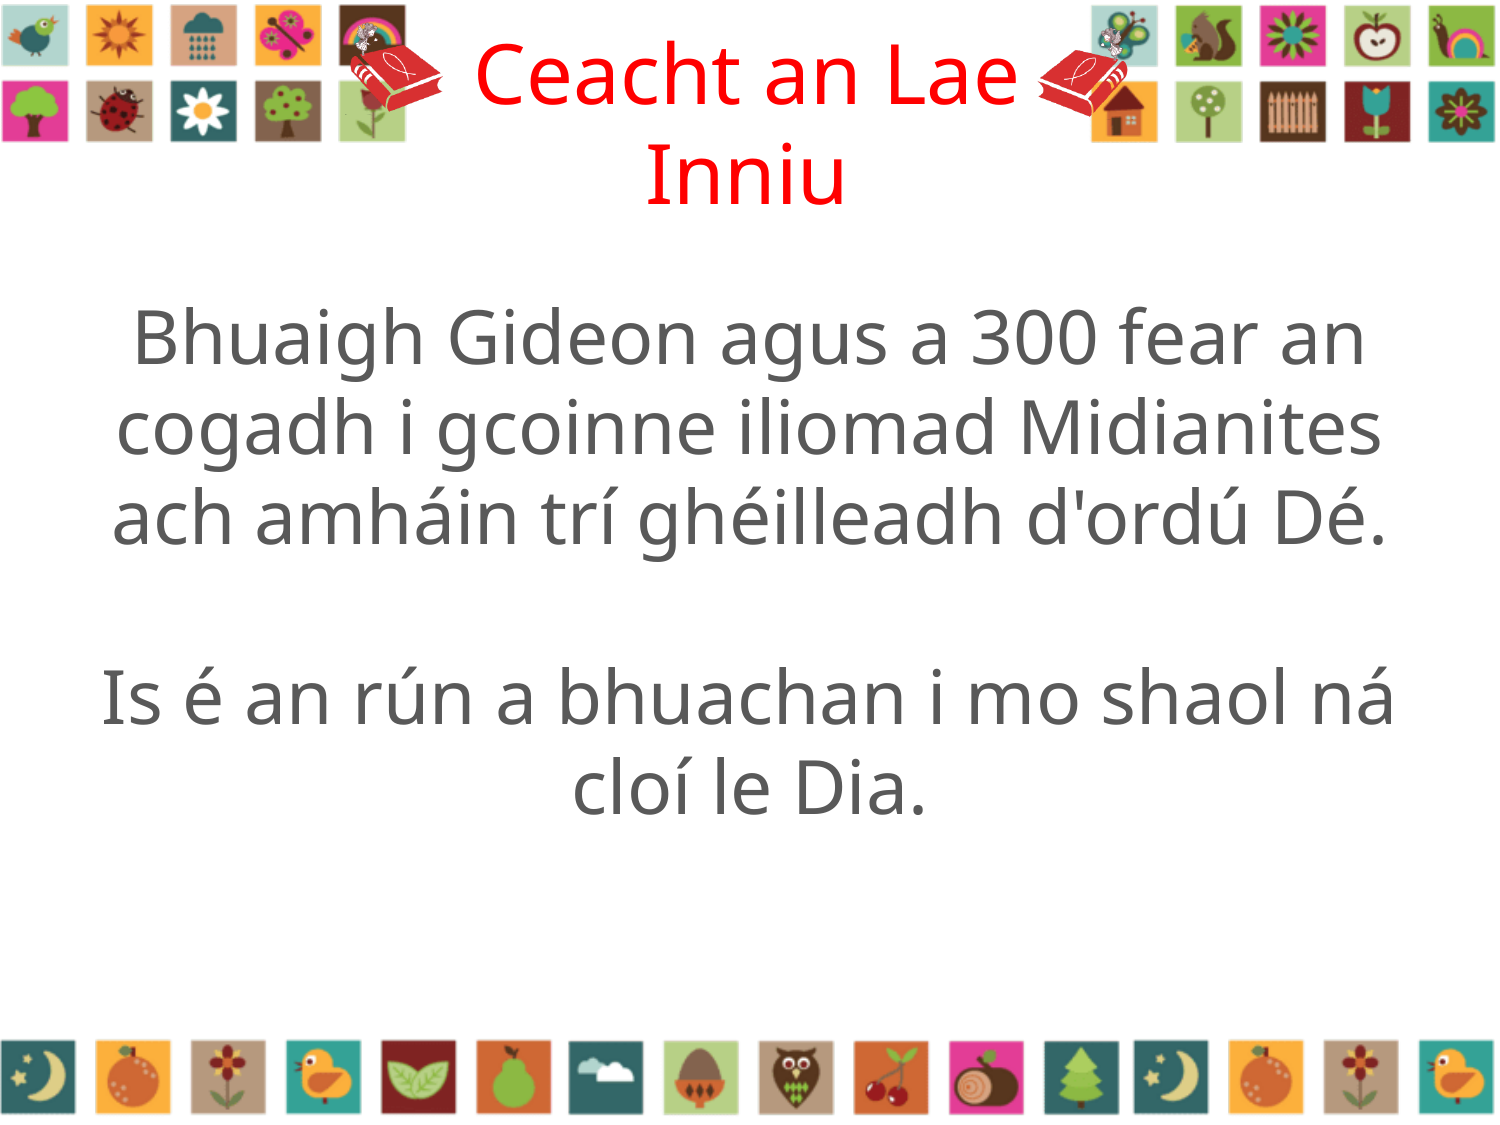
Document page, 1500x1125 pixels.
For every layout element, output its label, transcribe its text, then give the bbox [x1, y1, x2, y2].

picture [1005, 3, 1500, 150]
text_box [0, 1028, 1500, 1118]
picture [0, 3, 475, 150]
text_box Ceacht an Lae Inniu [414, 13, 1080, 229]
text_box Bhuaigh Gideon agus a 300 fear an cogadh i gcoinne iliomad Midianites ach amháin trí ghéilleadh d'ordú Dé. Is é an rún a bhuachan i mo shaol ná cloí le Dia. [76, 282, 1424, 837]
